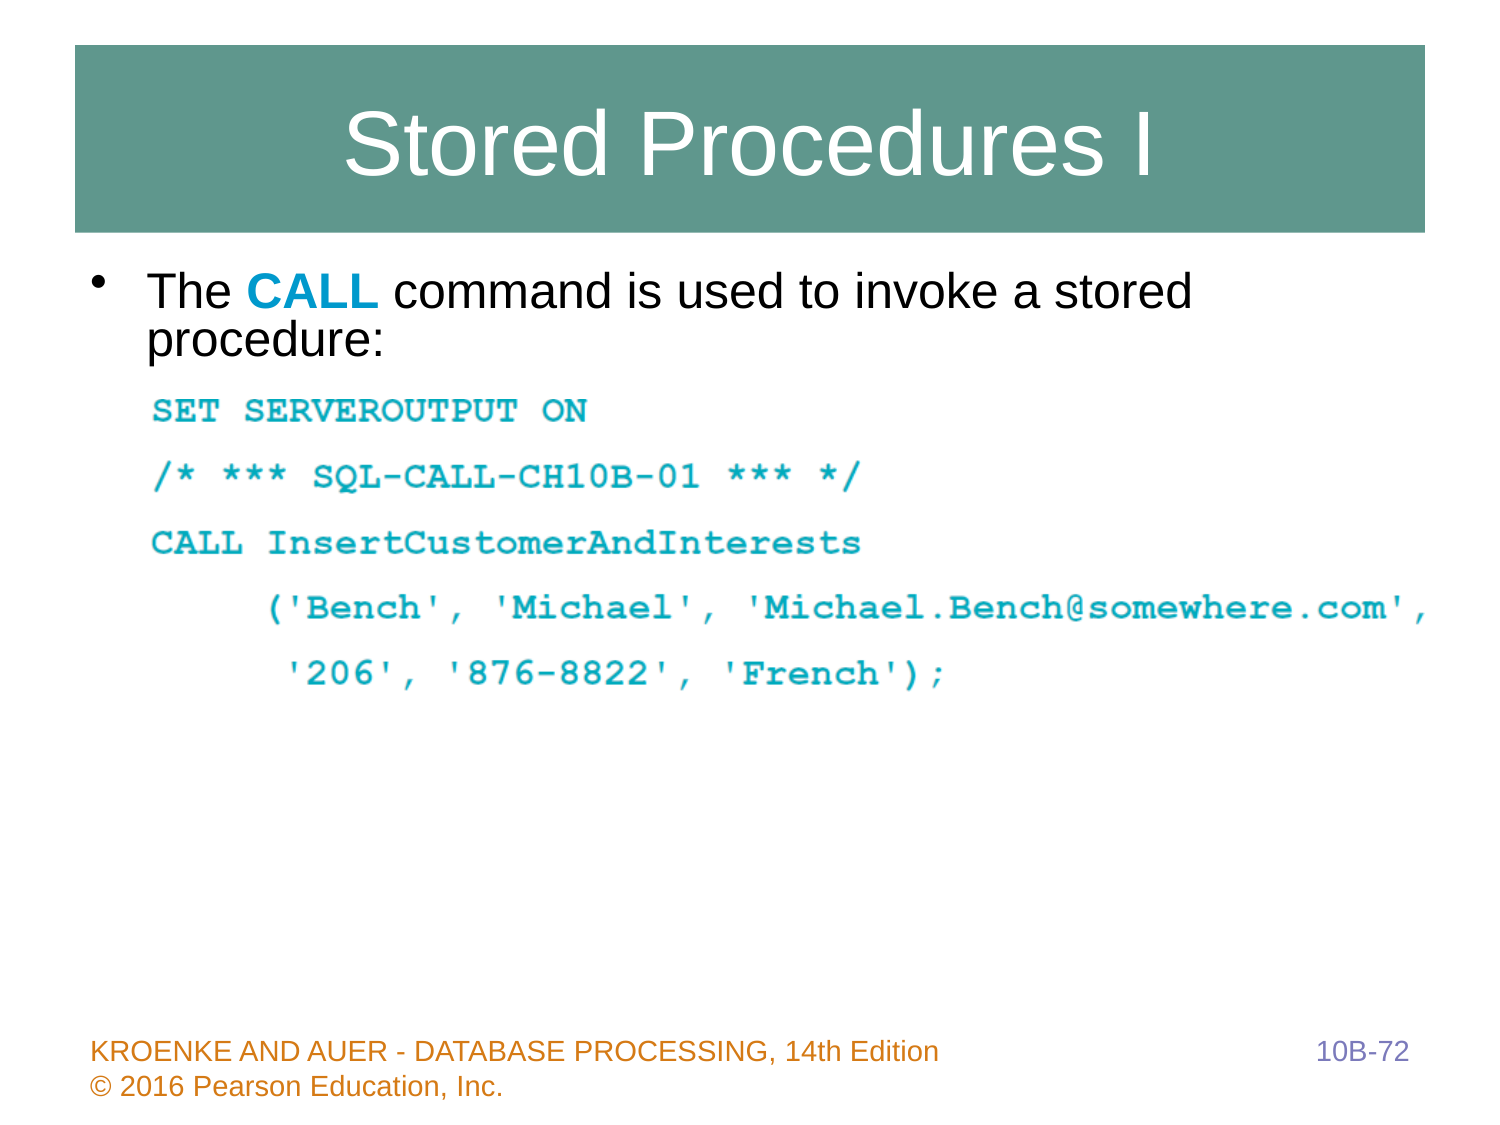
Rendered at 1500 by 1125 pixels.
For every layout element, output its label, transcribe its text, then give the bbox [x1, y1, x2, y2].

title Stored Procedures I [74, 44, 1426, 233]
footer KROENKE AND AUER - DATABASE PROCESSING, 14th Edition © 2016 Pearson Education, Inc. [74, 1024, 963, 1104]
list The CALL command is used to invoke a stored procedure: [74, 262, 1426, 1006]
slide_number 10B-72 [1074, 1024, 1426, 1103]
picture [149, 399, 1426, 693]
